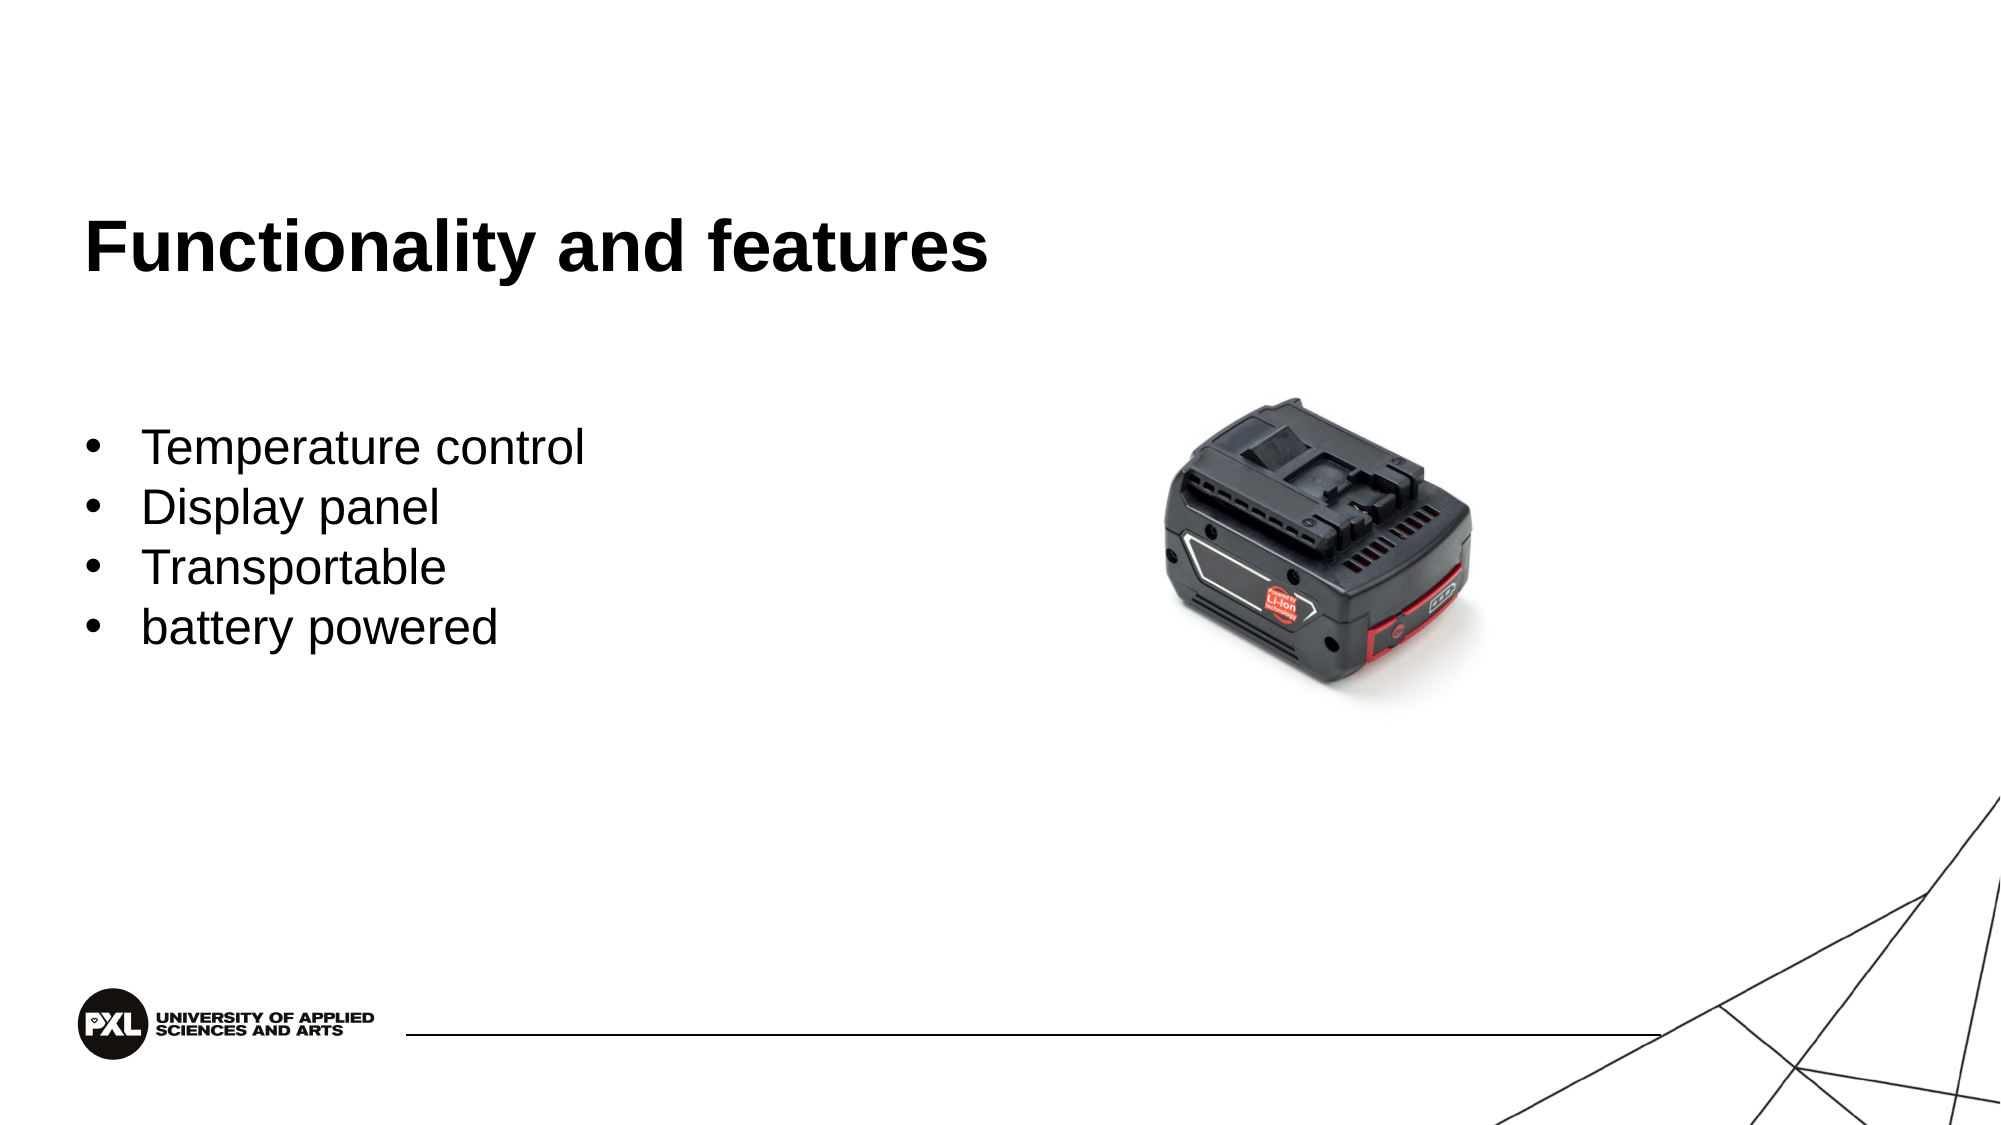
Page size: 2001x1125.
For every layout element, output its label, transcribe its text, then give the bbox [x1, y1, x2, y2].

picture [1464, 760, 2001, 1125]
picture [1110, 272, 1526, 896]
subtitle Temperature control Display panel Transportable battery powered [84, 414, 1916, 926]
title Functionality and features [84, 208, 1916, 369]
